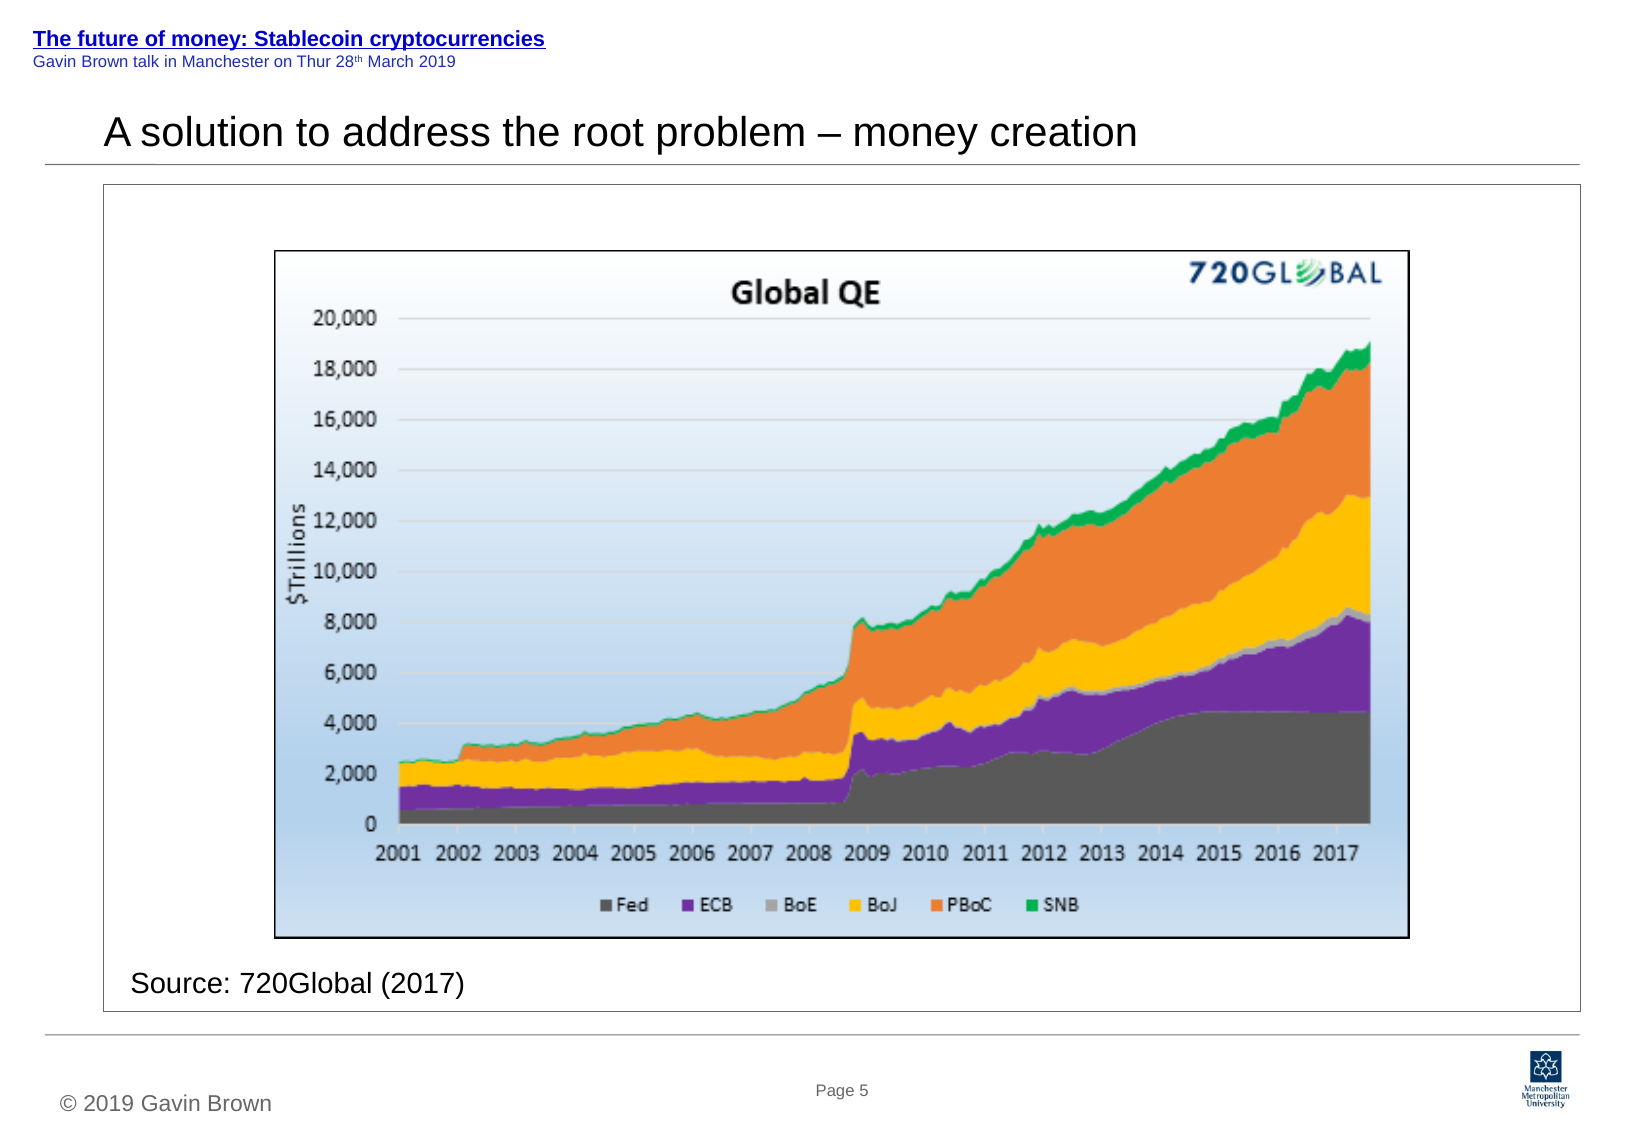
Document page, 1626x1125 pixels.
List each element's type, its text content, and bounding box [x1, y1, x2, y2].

picture [1508, 1041, 1580, 1113]
text_box [103, 184, 1581, 1012]
title A solution to address the root problem – money creation [103, 55, 1581, 163]
picture [274, 250, 1410, 939]
text_box The future of money: Stablecoin cryptocurrencies Gavin Brown talk in Manchester on Thur 28th March 2019 [32, 24, 1510, 79]
text_box Source: 720Global (2017) [115, 957, 565, 1008]
footer © 2019 Gavin Brown [44, 1081, 494, 1125]
